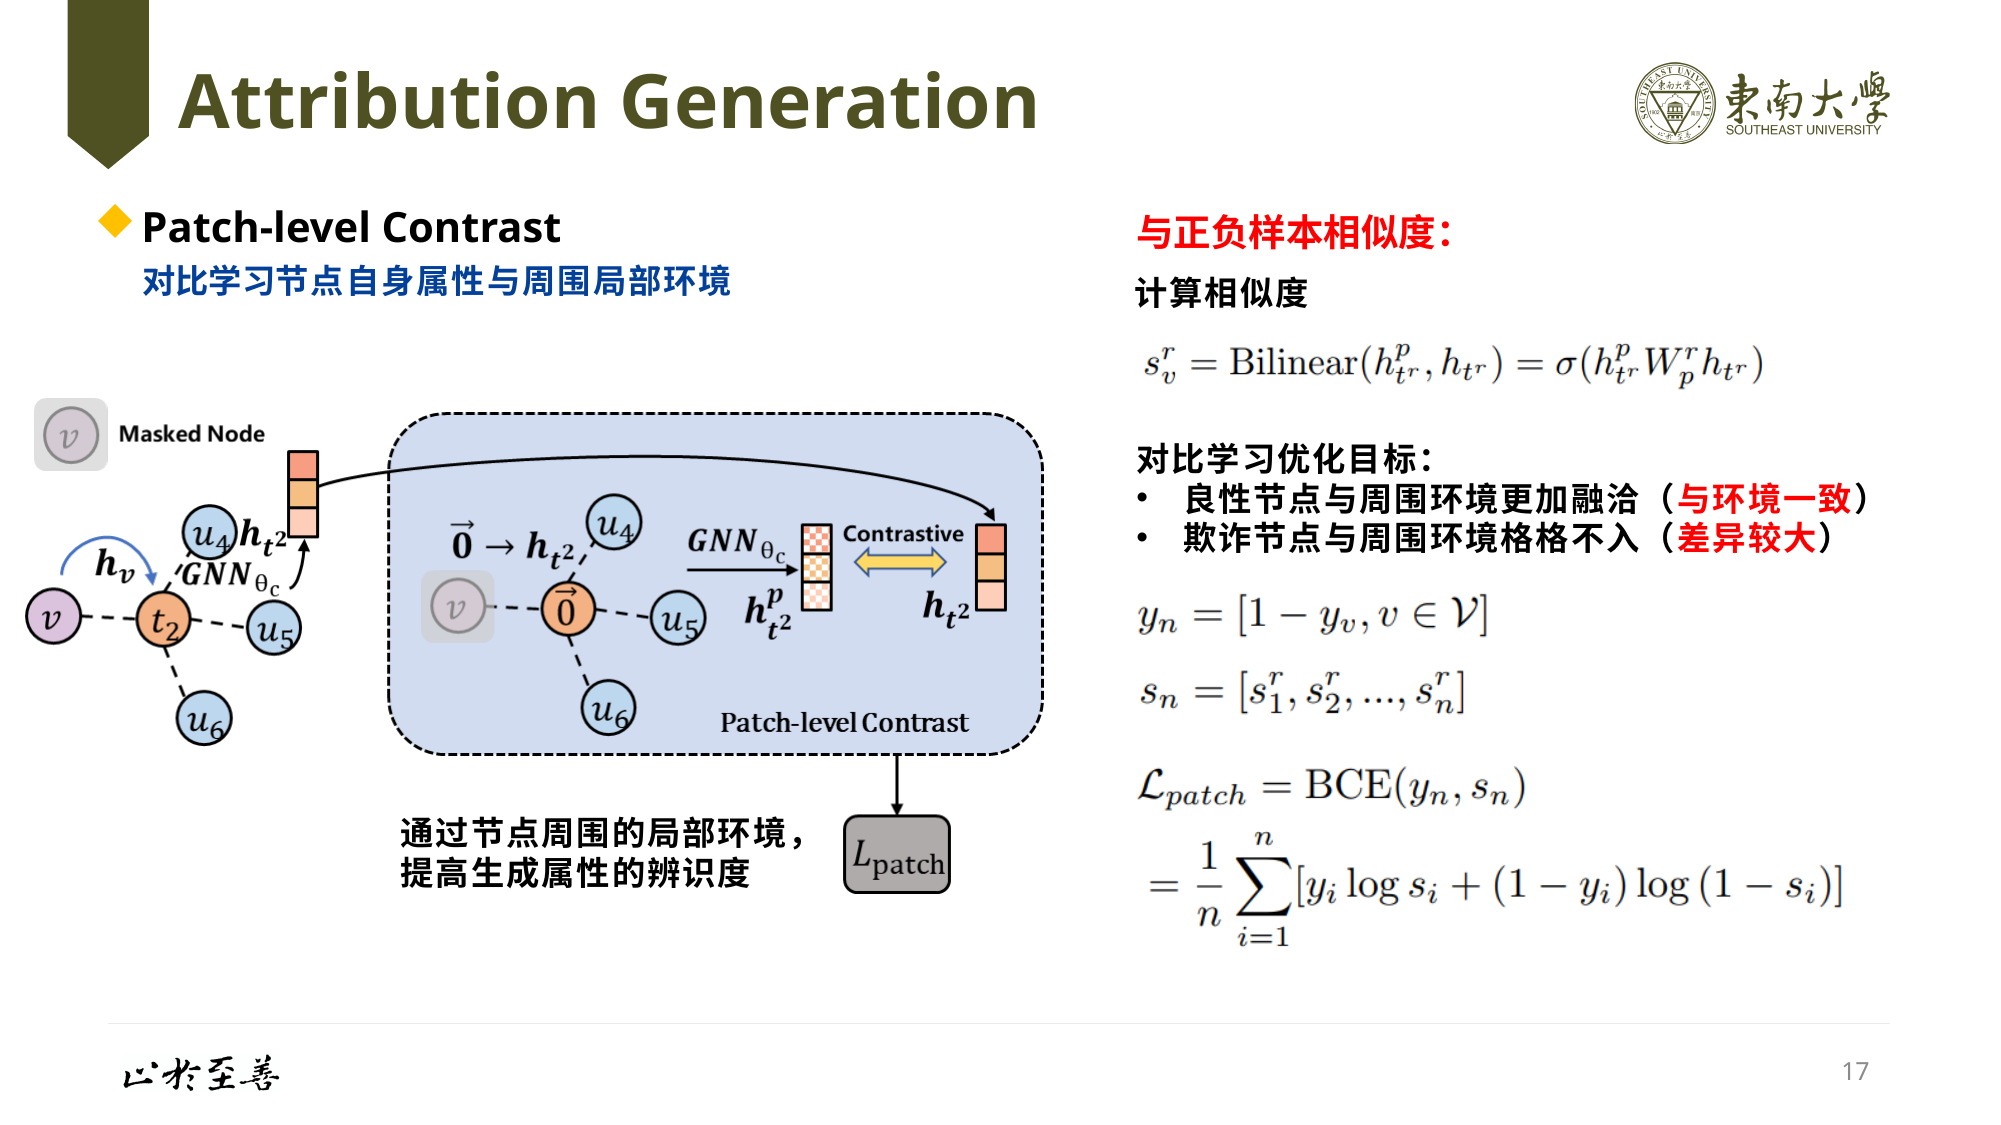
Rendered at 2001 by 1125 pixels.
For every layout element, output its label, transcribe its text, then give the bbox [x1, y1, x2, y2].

text_box 计算相似度 [1119, 264, 1406, 320]
picture [122, 1053, 280, 1092]
text_box Patch-level Contrast 对比学习节点自身属性与周围局部环境 [79, 193, 910, 309]
picture [1135, 322, 1770, 401]
slide_number 17 [1434, 1042, 1885, 1103]
text_box 对比学习优化目标： 良性节点与周围环境更加融洽（与环境一致） 欺诈节点与周围环境格格不入（差异较大） [1121, 430, 1920, 565]
picture [1121, 575, 1508, 735]
text_box 与正负样本相似度： [1121, 201, 1501, 262]
text_box 通过节点周围的局部环境，提高生成属性的辨识度 [386, 804, 849, 900]
picture [25, 398, 1044, 894]
title Attribution Generation [178, 39, 1519, 169]
picture [1119, 745, 1864, 960]
